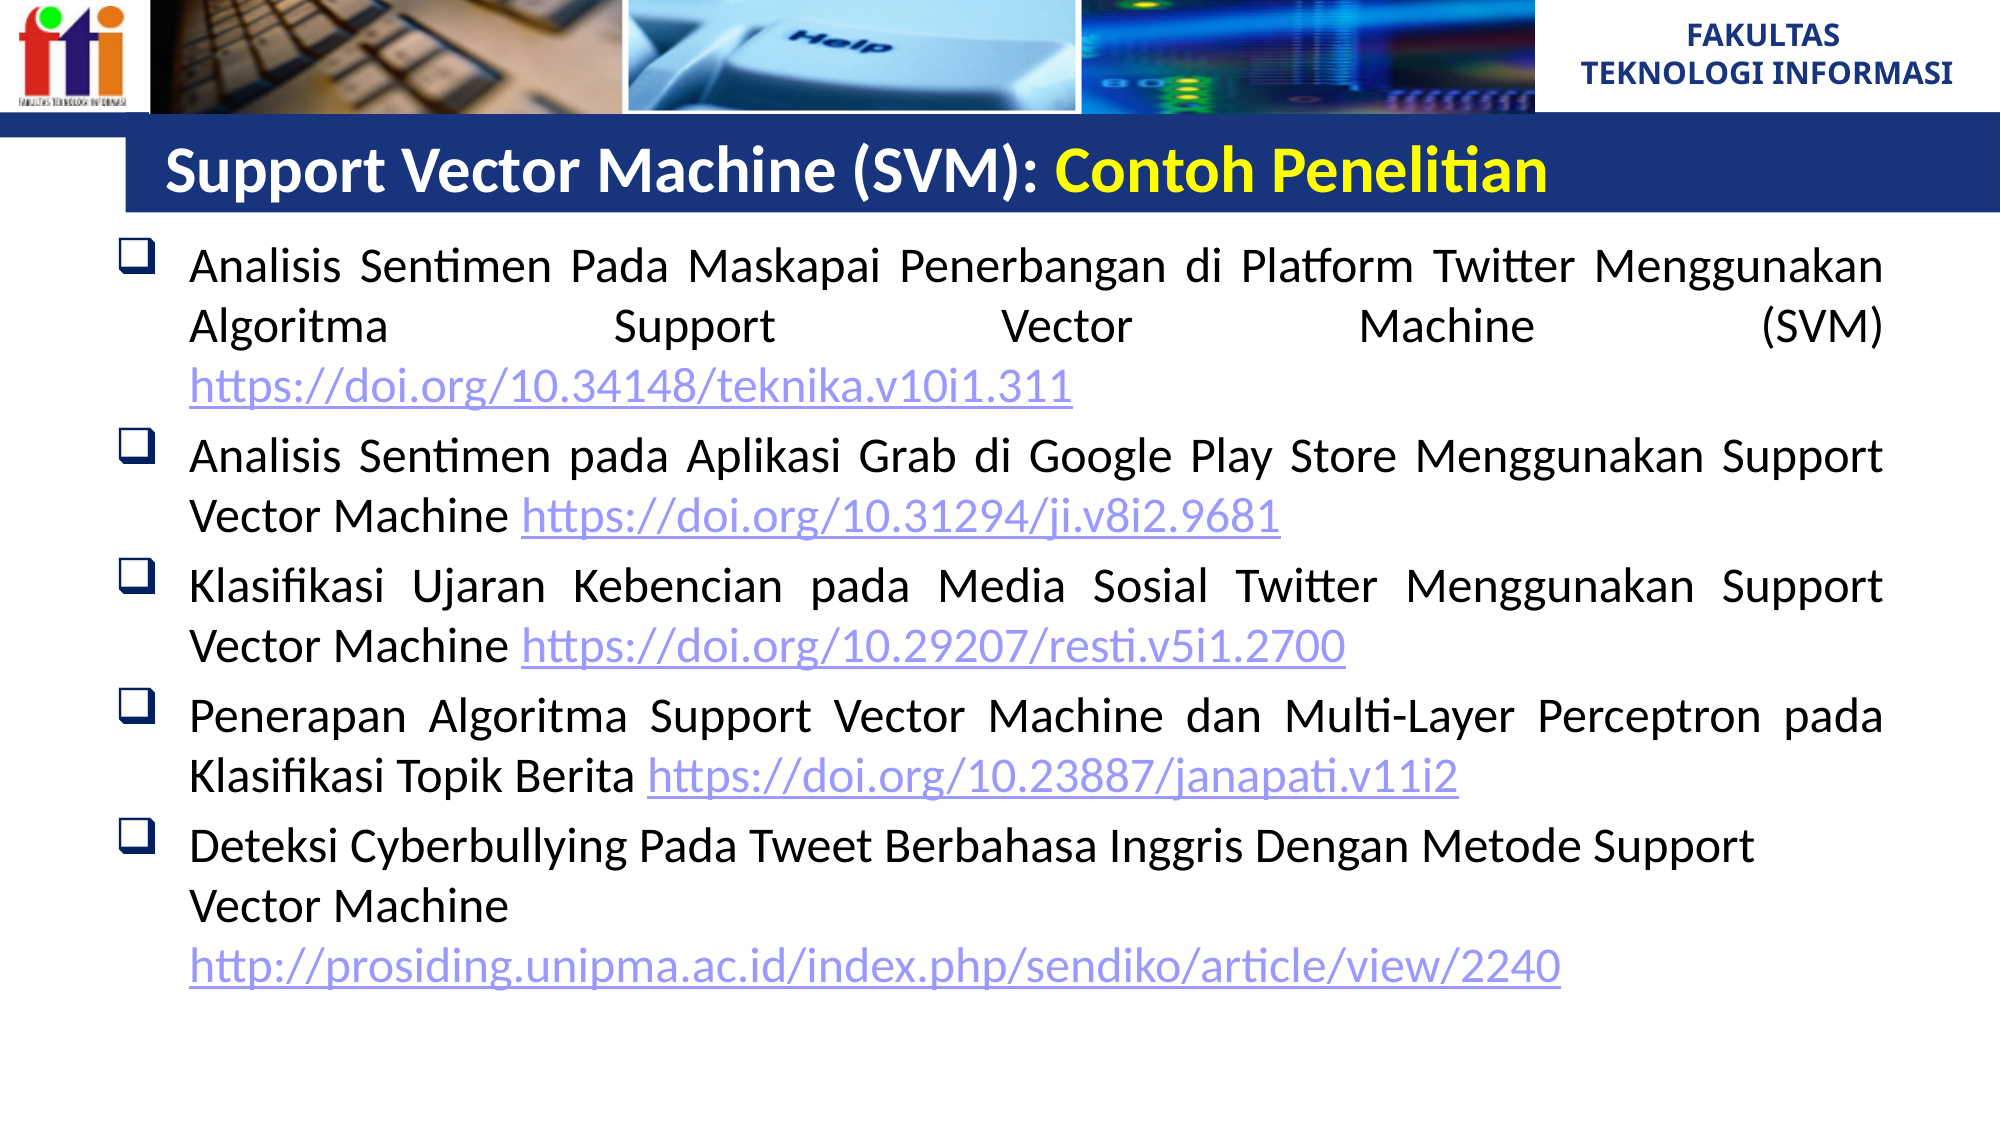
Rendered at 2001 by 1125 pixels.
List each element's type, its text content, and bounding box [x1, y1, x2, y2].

title Support Vector Machine (SVM): Contoh Penelitian [149, 119, 1934, 213]
picture [19, 6, 126, 106]
list Analisis Sentimen Pada Maskapai Penerbangan di Platform Twitter Menggunakan Algoritma Support Vector Machine (SVM) https://doi.org/10.34148/teknika.v10i1.311 Analisis Sentimen pada Aplikasi Grab di Google Play Store Menggunakan Support Vector Machine https://doi.org/10.31294/ji.v8i2.9681 Klasifikasi Ujaran Kebencian pada Media Sosial Twitter Menggunakan Support Vector Machine https://doi.org/10.29207/resti.v5i1.2700 Penerapan Algoritma Support Vector Machine dan Multi-Layer Perceptron pada Klasifikasi Topik Berita https://doi.org/10.23887/janapati.v11i2 Deteksi Cyberbullying Pada Tweet Berbahasa Inggris Dengan Metode Support Vector Machine http://prosiding.unipma.ac.id/index.php/sendiko/article/view/2240 [99, 224, 1901, 1038]
picture [149, 0, 1535, 114]
